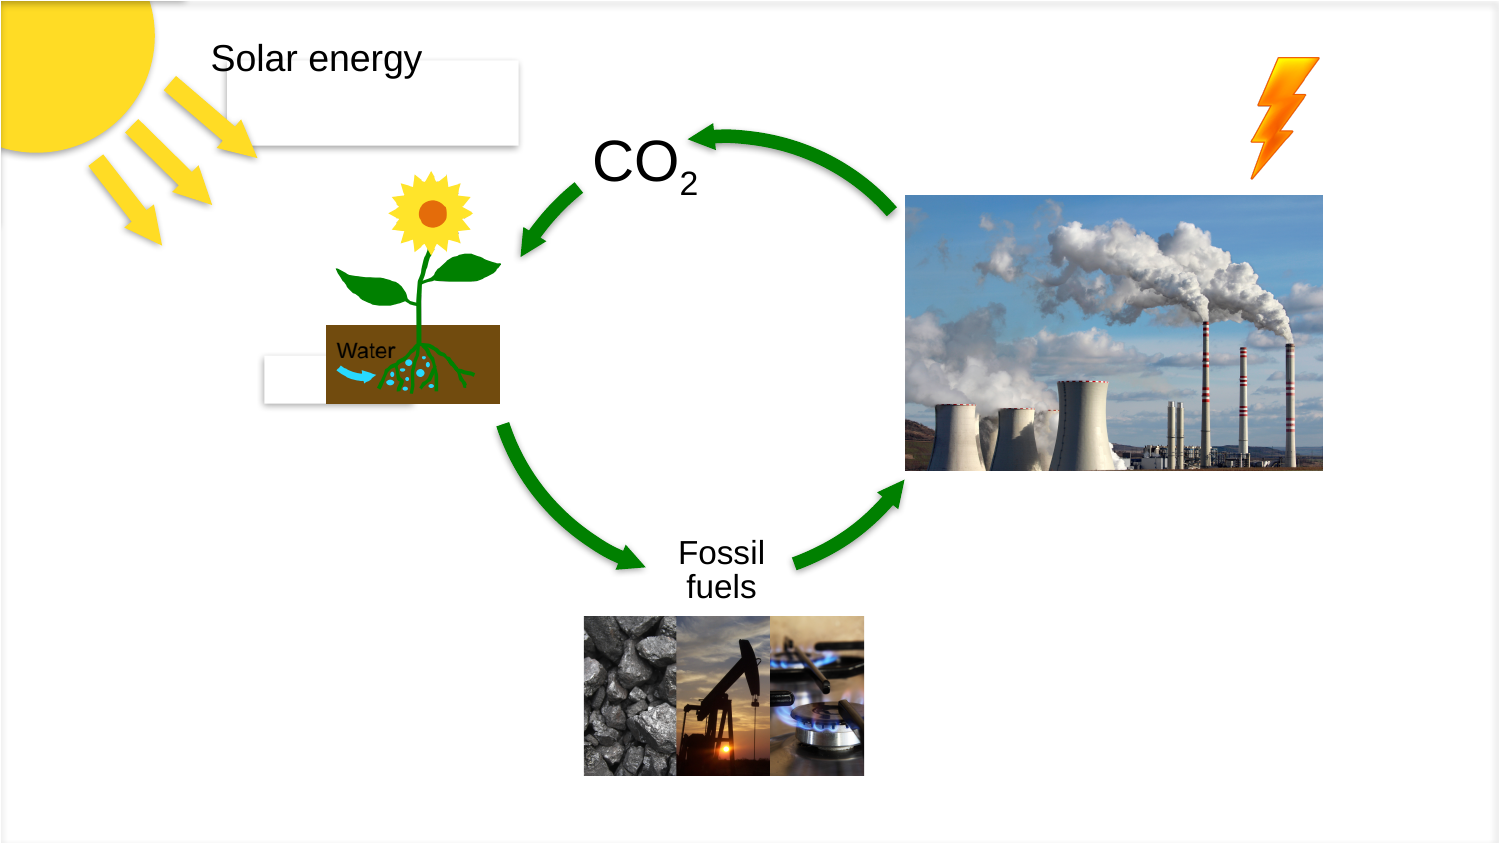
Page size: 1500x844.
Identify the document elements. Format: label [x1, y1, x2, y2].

text_box [169, 82, 258, 159]
picture [905, 194, 1323, 471]
text_box [0, 0, 1500, 844]
text_box [131, 125, 164, 158]
text_box [583, 616, 865, 776]
picture [1240, 52, 1328, 184]
text_box [168, 167, 213, 206]
picture [322, 169, 503, 404]
text_box [95, 159, 163, 246]
